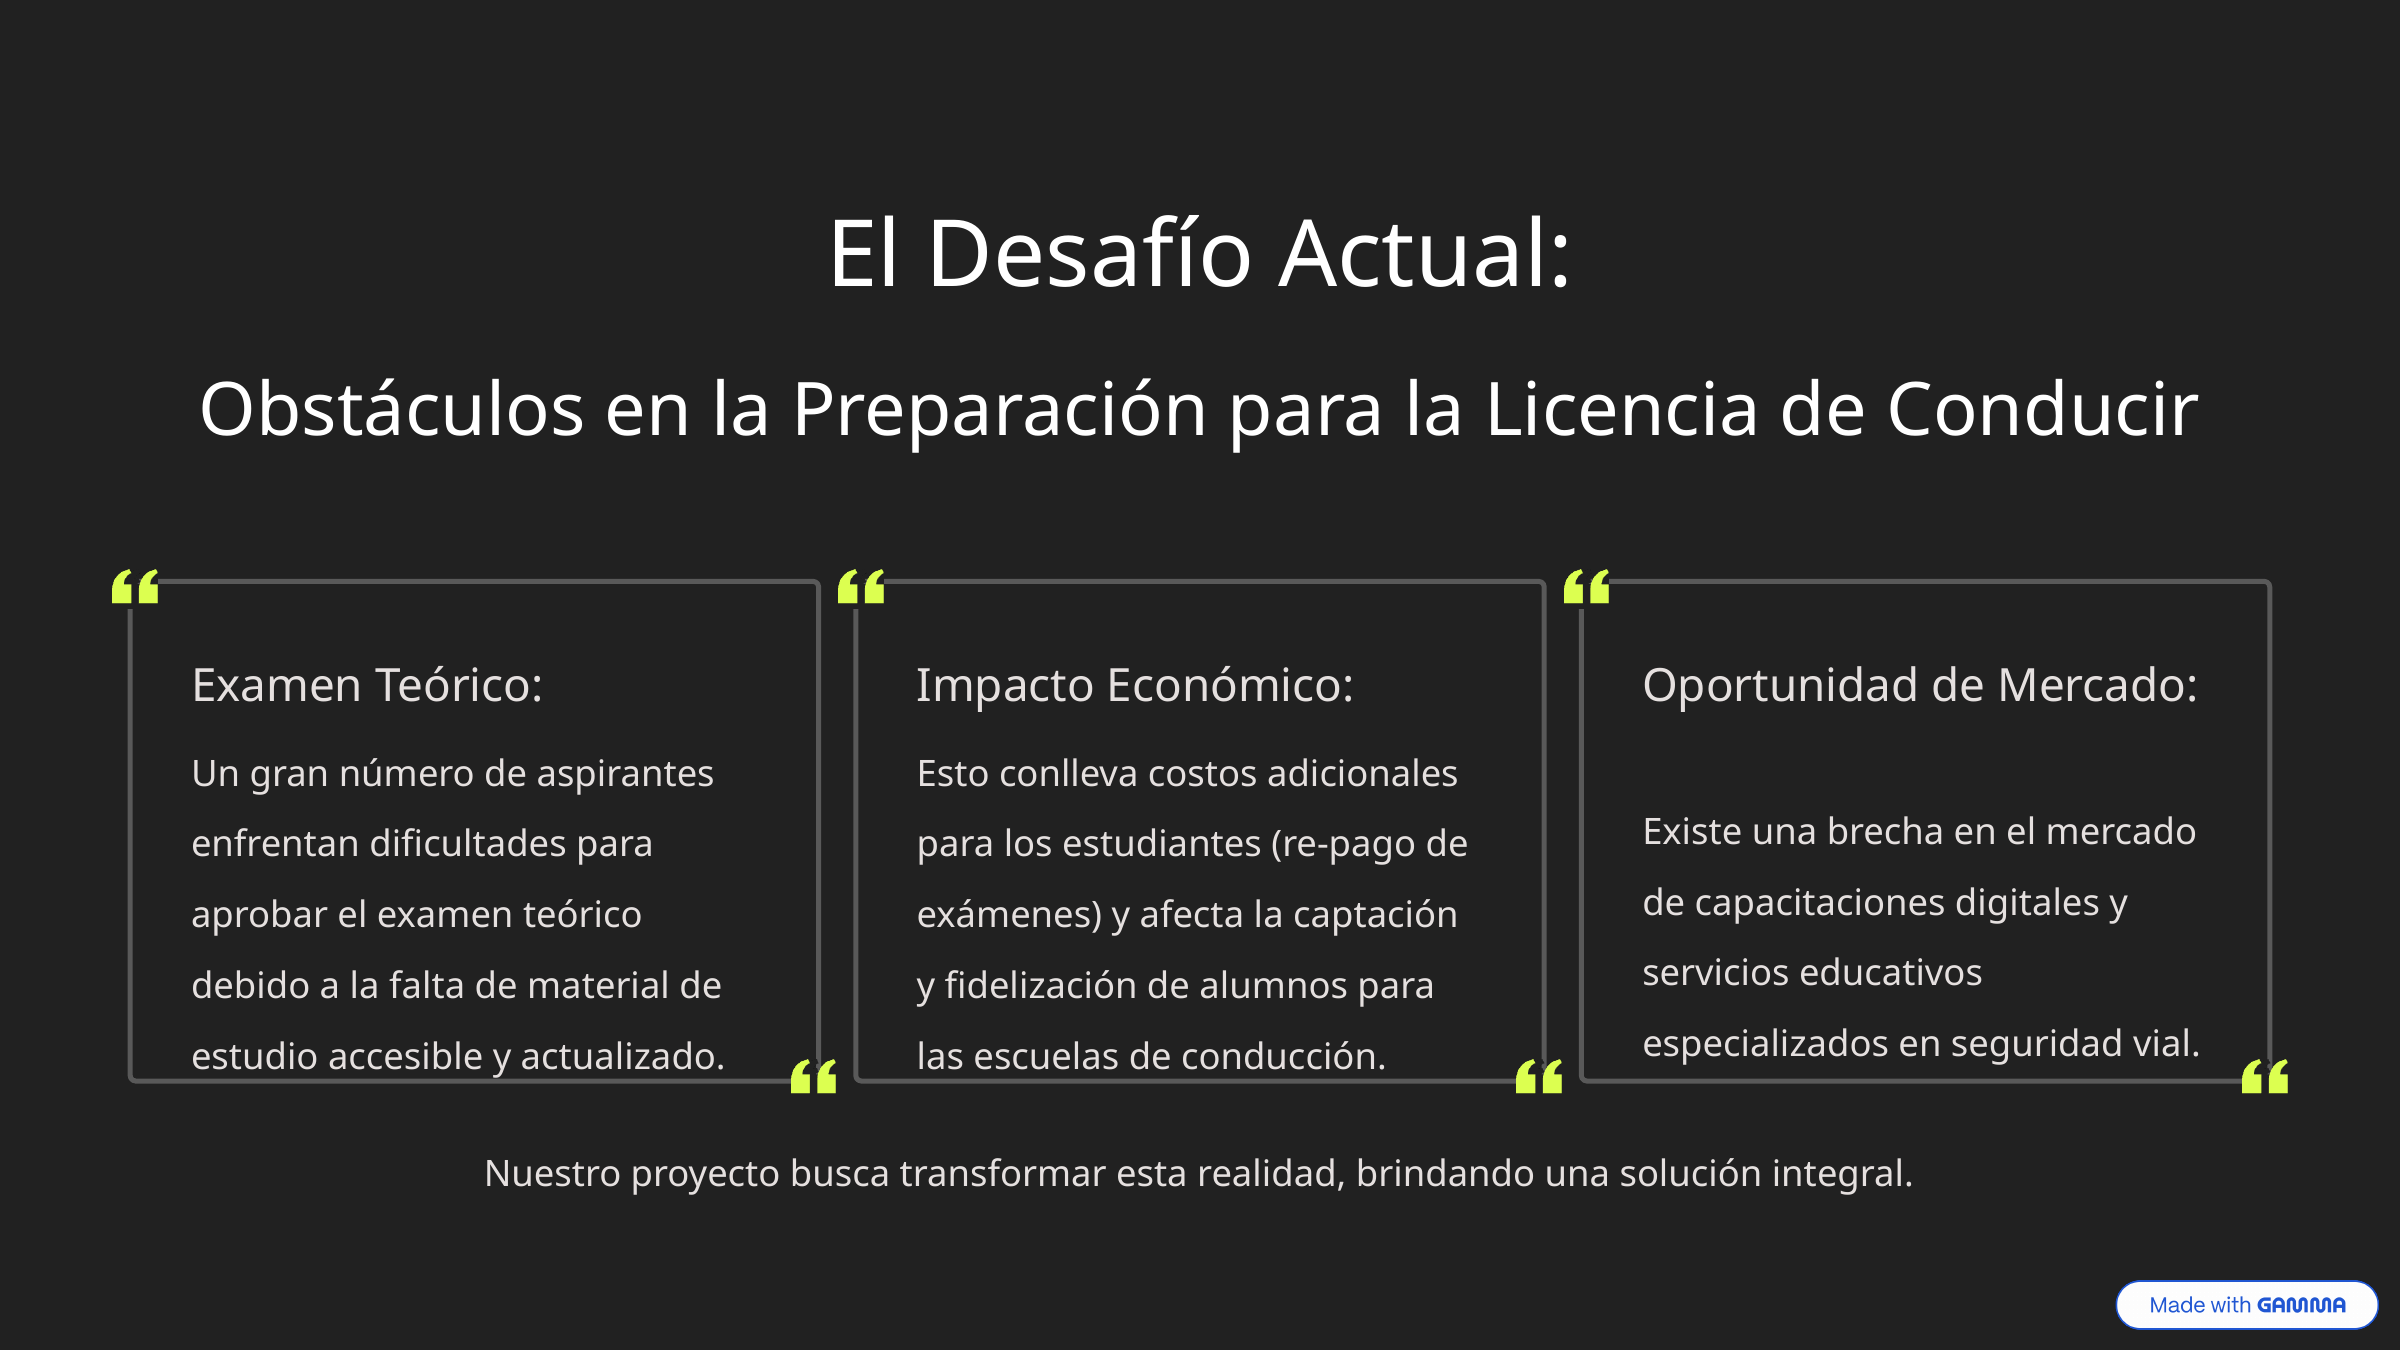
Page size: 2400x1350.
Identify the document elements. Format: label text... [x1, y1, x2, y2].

text_box Esto conlleva costos adicionales para los estudiantes (re-pago de exámenes) y afecta la captación y fidelización de alumnos para las escuelas de conducción. [916, 722, 1484, 1021]
text_box [855, 581, 1545, 1082]
text_box Oportunidad de Mercado: [1642, 642, 2209, 759]
picture [838, 563, 884, 609]
text_box Impacto Económico: [916, 642, 1419, 701]
picture [2242, 1053, 2288, 1099]
text_box Examen Teórico: [190, 642, 657, 701]
text_box Obstáculos en la Preparación para la Licencia de Conducir [130, 339, 2270, 526]
picture [112, 563, 158, 609]
text_box [1581, 581, 2270, 1082]
text_box El Desafío Actual: [697, 167, 1703, 284]
picture [1563, 563, 1609, 609]
text_box [130, 581, 819, 1082]
picture [790, 1053, 837, 1099]
text_box Un gran número de aspirantes enfrentan dificultades para aprobar el examen teórico debido a la falta de material de estudio accesible y actualizado. [191, 722, 758, 1021]
picture [2106, 1271, 2389, 1339]
picture [1516, 1053, 1562, 1099]
text_box Existe una brecha en el mercado de capacitaciones digitales y servicios educativos especializados en seguridad vial. [1642, 780, 2209, 1019]
text_box Nuestro proyecto busca transformar esta realidad, brindando una solución integral. [130, 1122, 2270, 1183]
